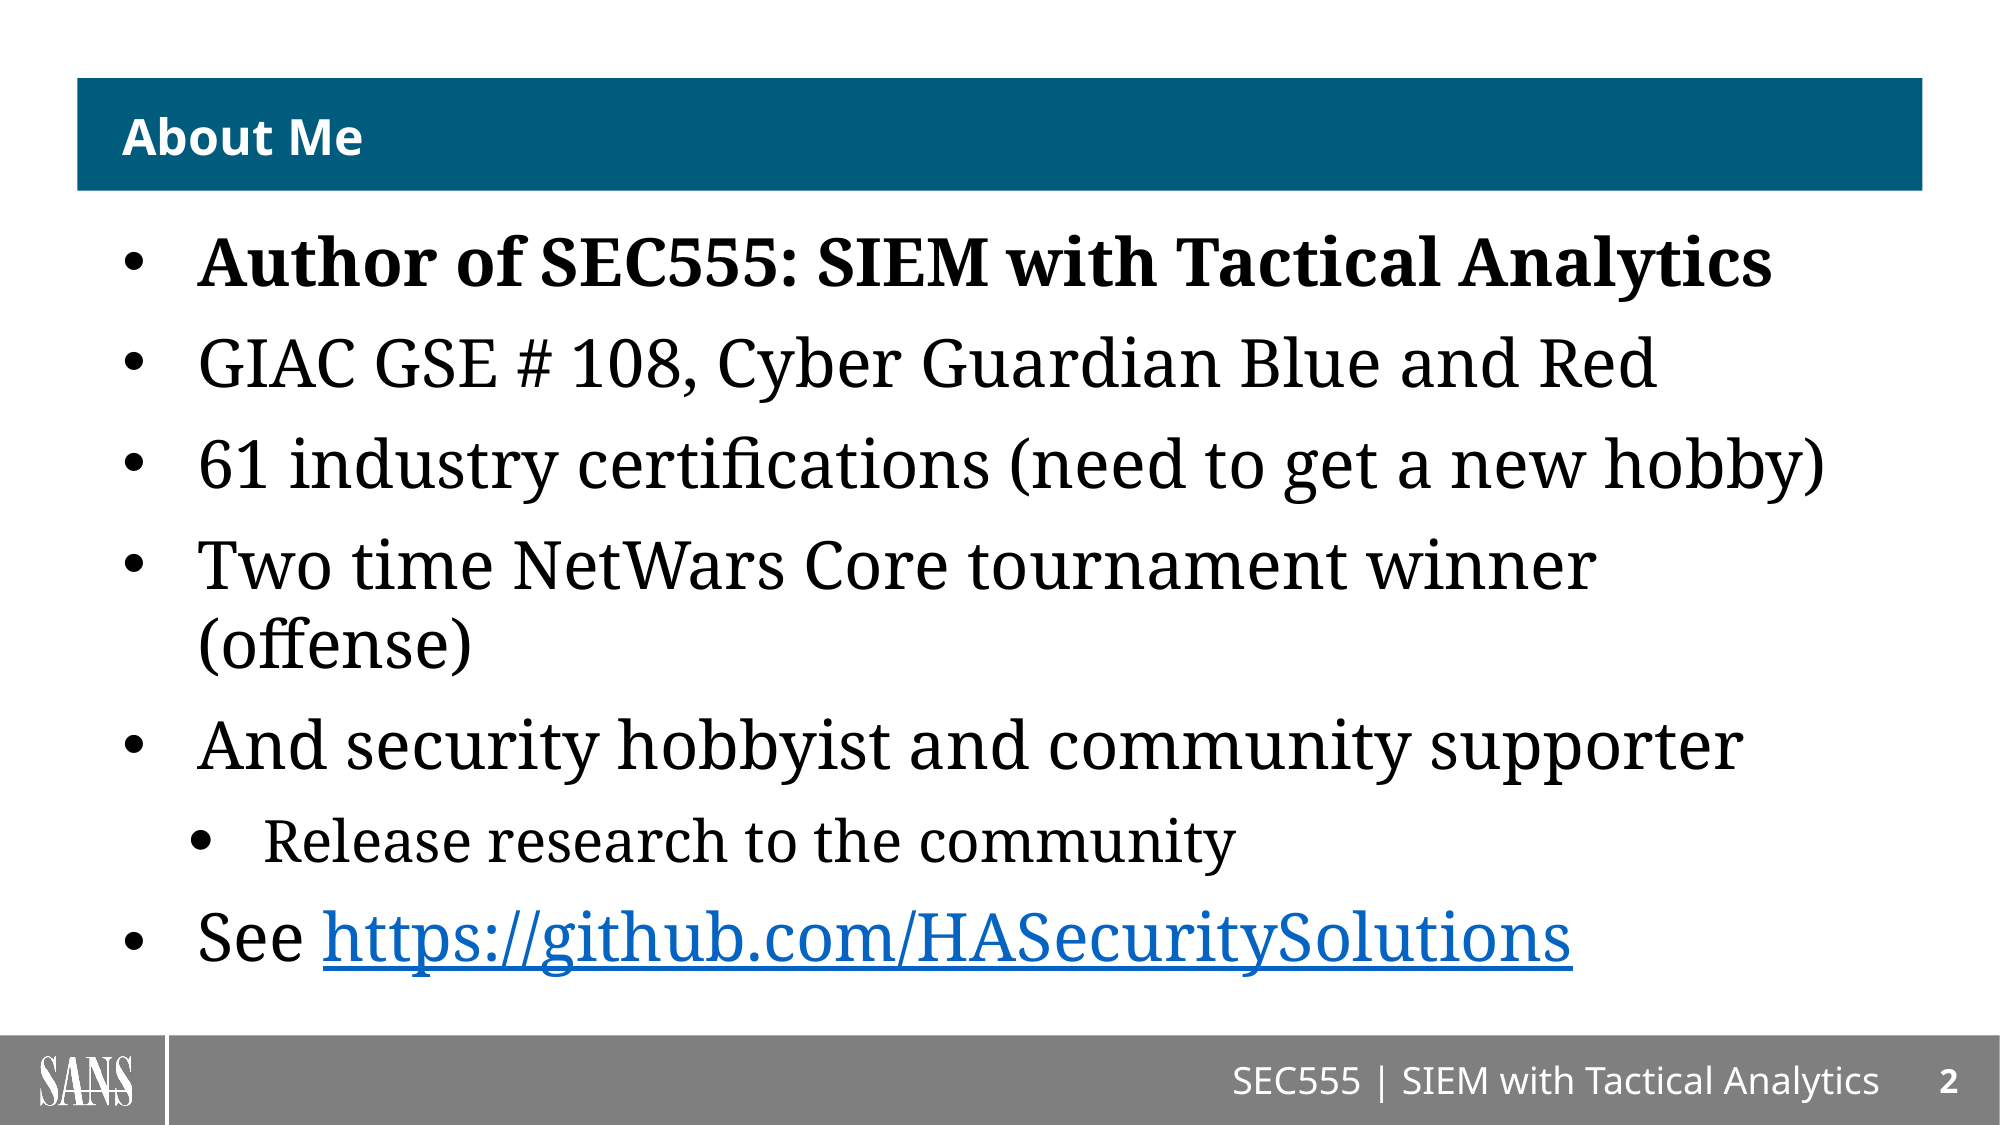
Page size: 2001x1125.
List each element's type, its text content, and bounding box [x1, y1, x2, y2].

list Author of SEC555: SIEM with Tactical Analytics GIAC GSE # 108, Cyber Guardian Blue and Red 61 industry certifications (need to get a new hobby) Two time NetWars Core tournament winner (offense) And security hobbyist and community supporter Release research to the community See https://github.com/HASecuritySolutions [107, 212, 1893, 1013]
title About Me [107, 78, 1893, 191]
